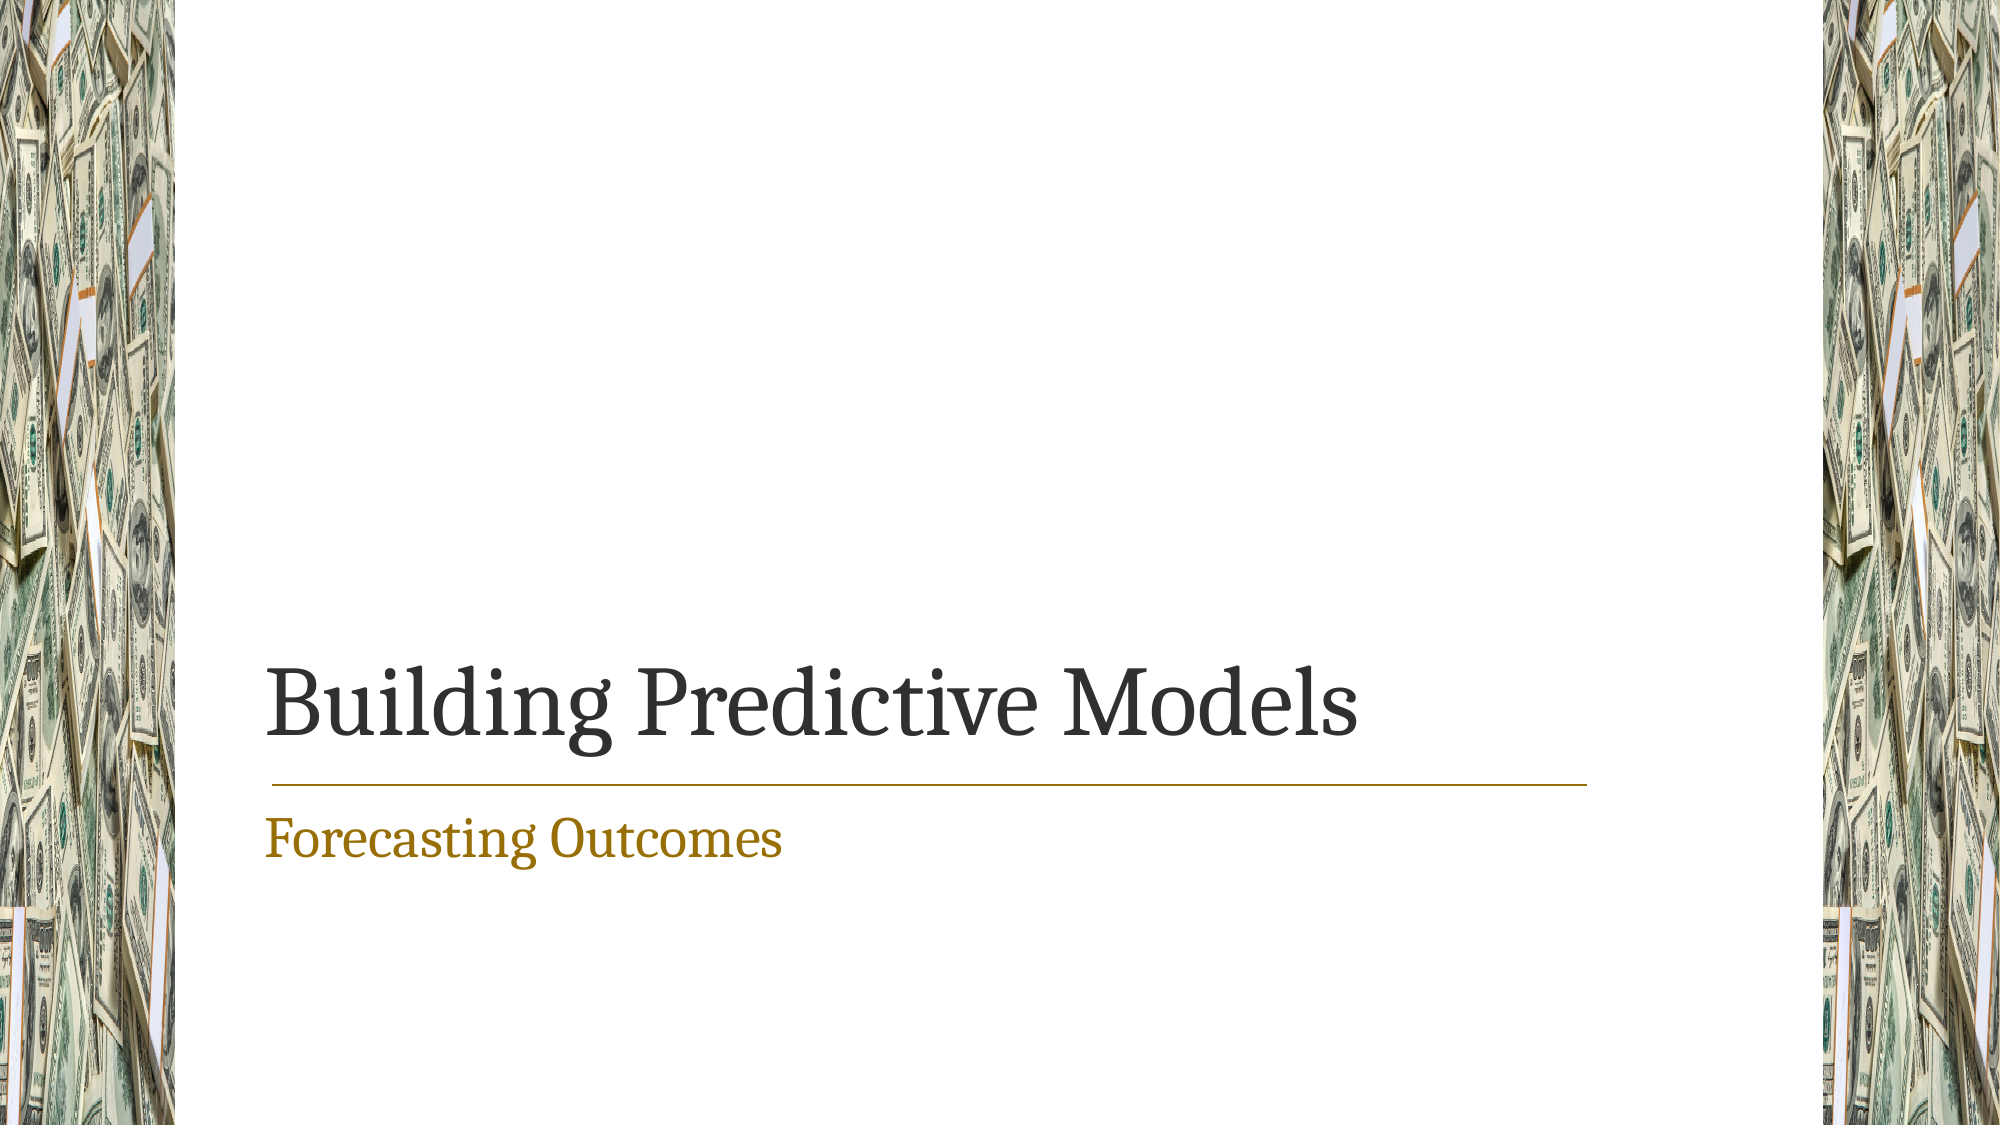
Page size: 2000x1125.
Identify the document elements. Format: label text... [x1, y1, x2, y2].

title Building Predictive Models [249, 366, 1600, 763]
list Forecasting Outcomes [249, 800, 1600, 1012]
picture [1823, 0, 2000, 1125]
picture [0, 0, 175, 1125]
